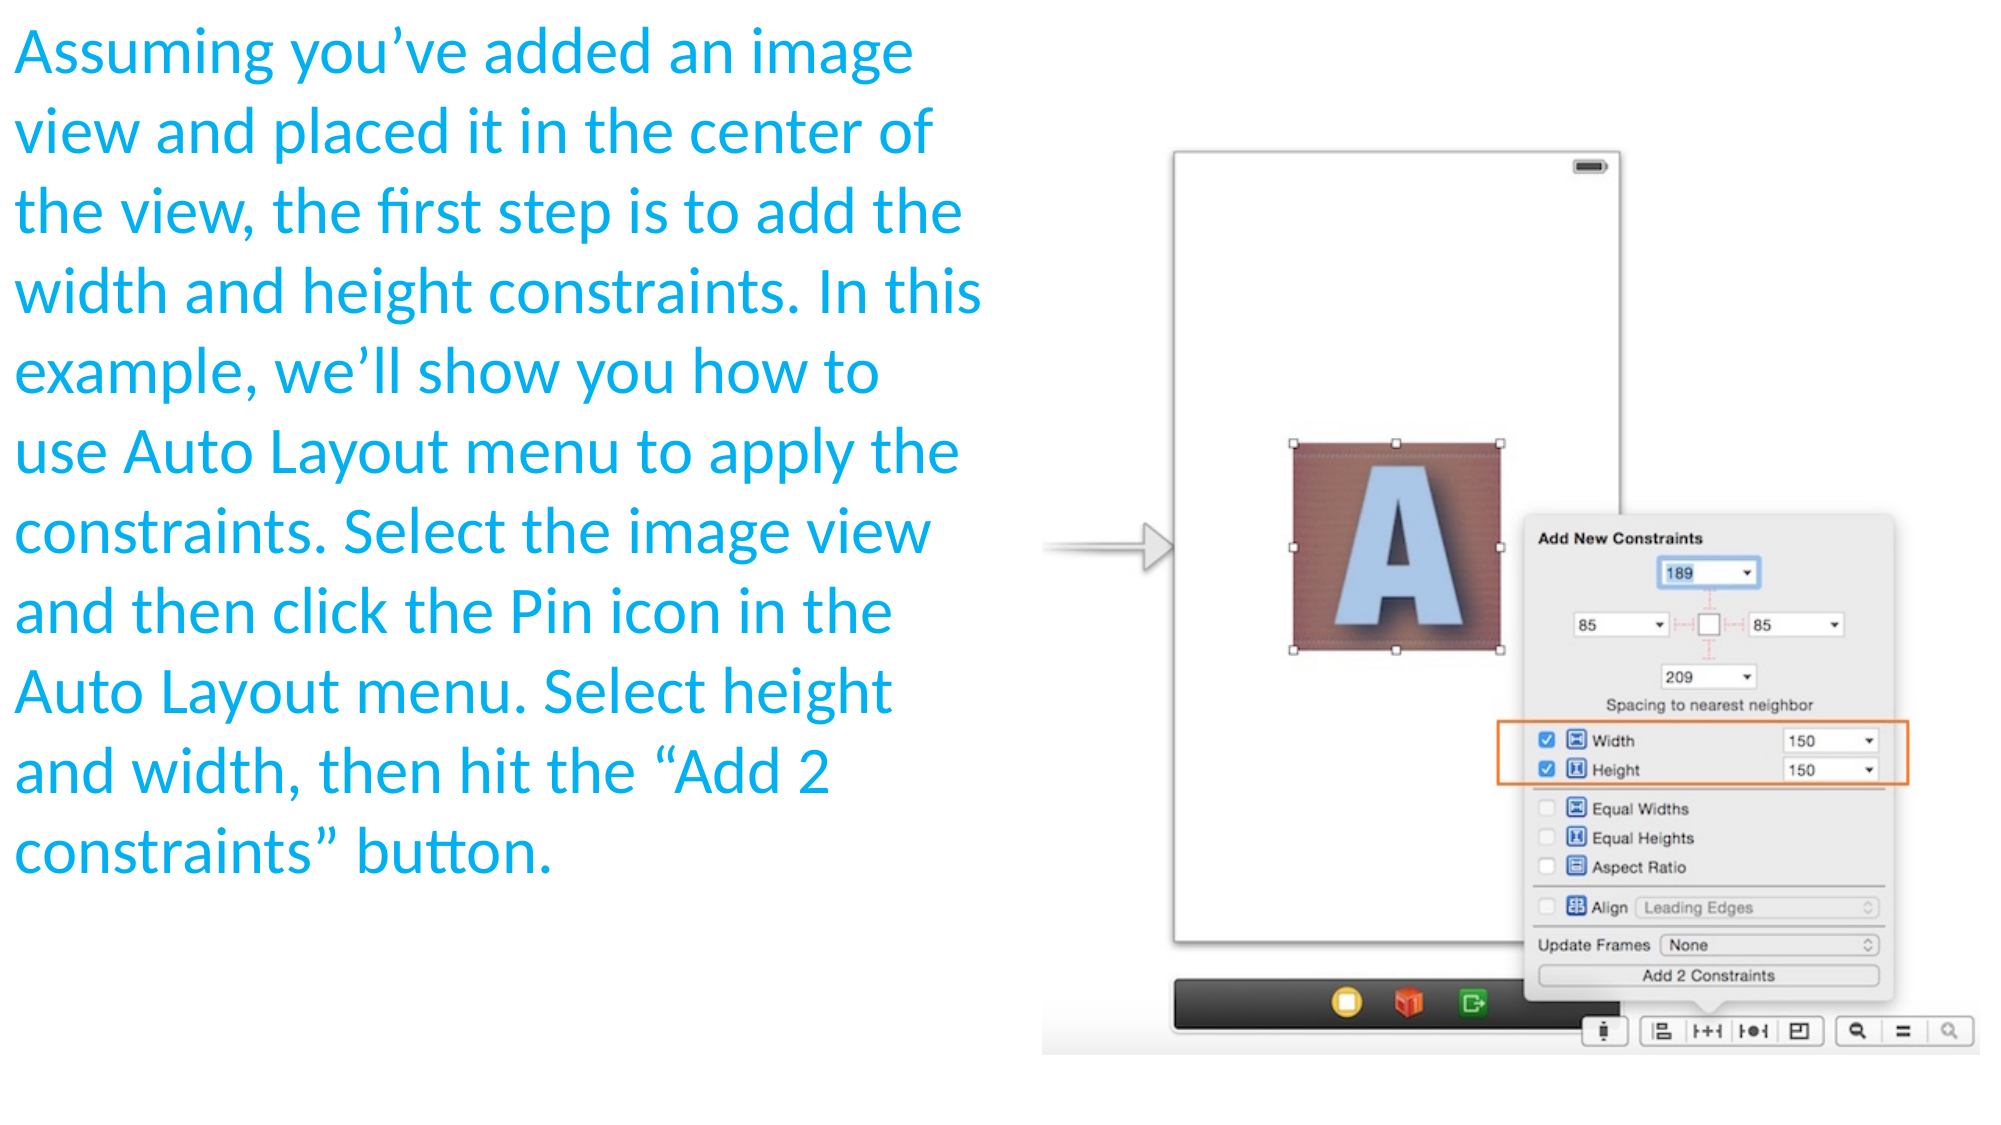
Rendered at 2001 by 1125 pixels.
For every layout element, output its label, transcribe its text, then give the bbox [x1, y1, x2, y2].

picture [1041, 146, 1980, 1055]
text_box Assuming you’ve added an image view and placed it in the center of the view, the first step is to add the width and height constraints. In this example, we’ll show you how to use Auto Layout menu to apply the constraints. Select the image view and then click the Pin icon in the Auto Layout menu. Select height and width, then hit the “Add 2 constraints” button. [0, 0, 1000, 895]
